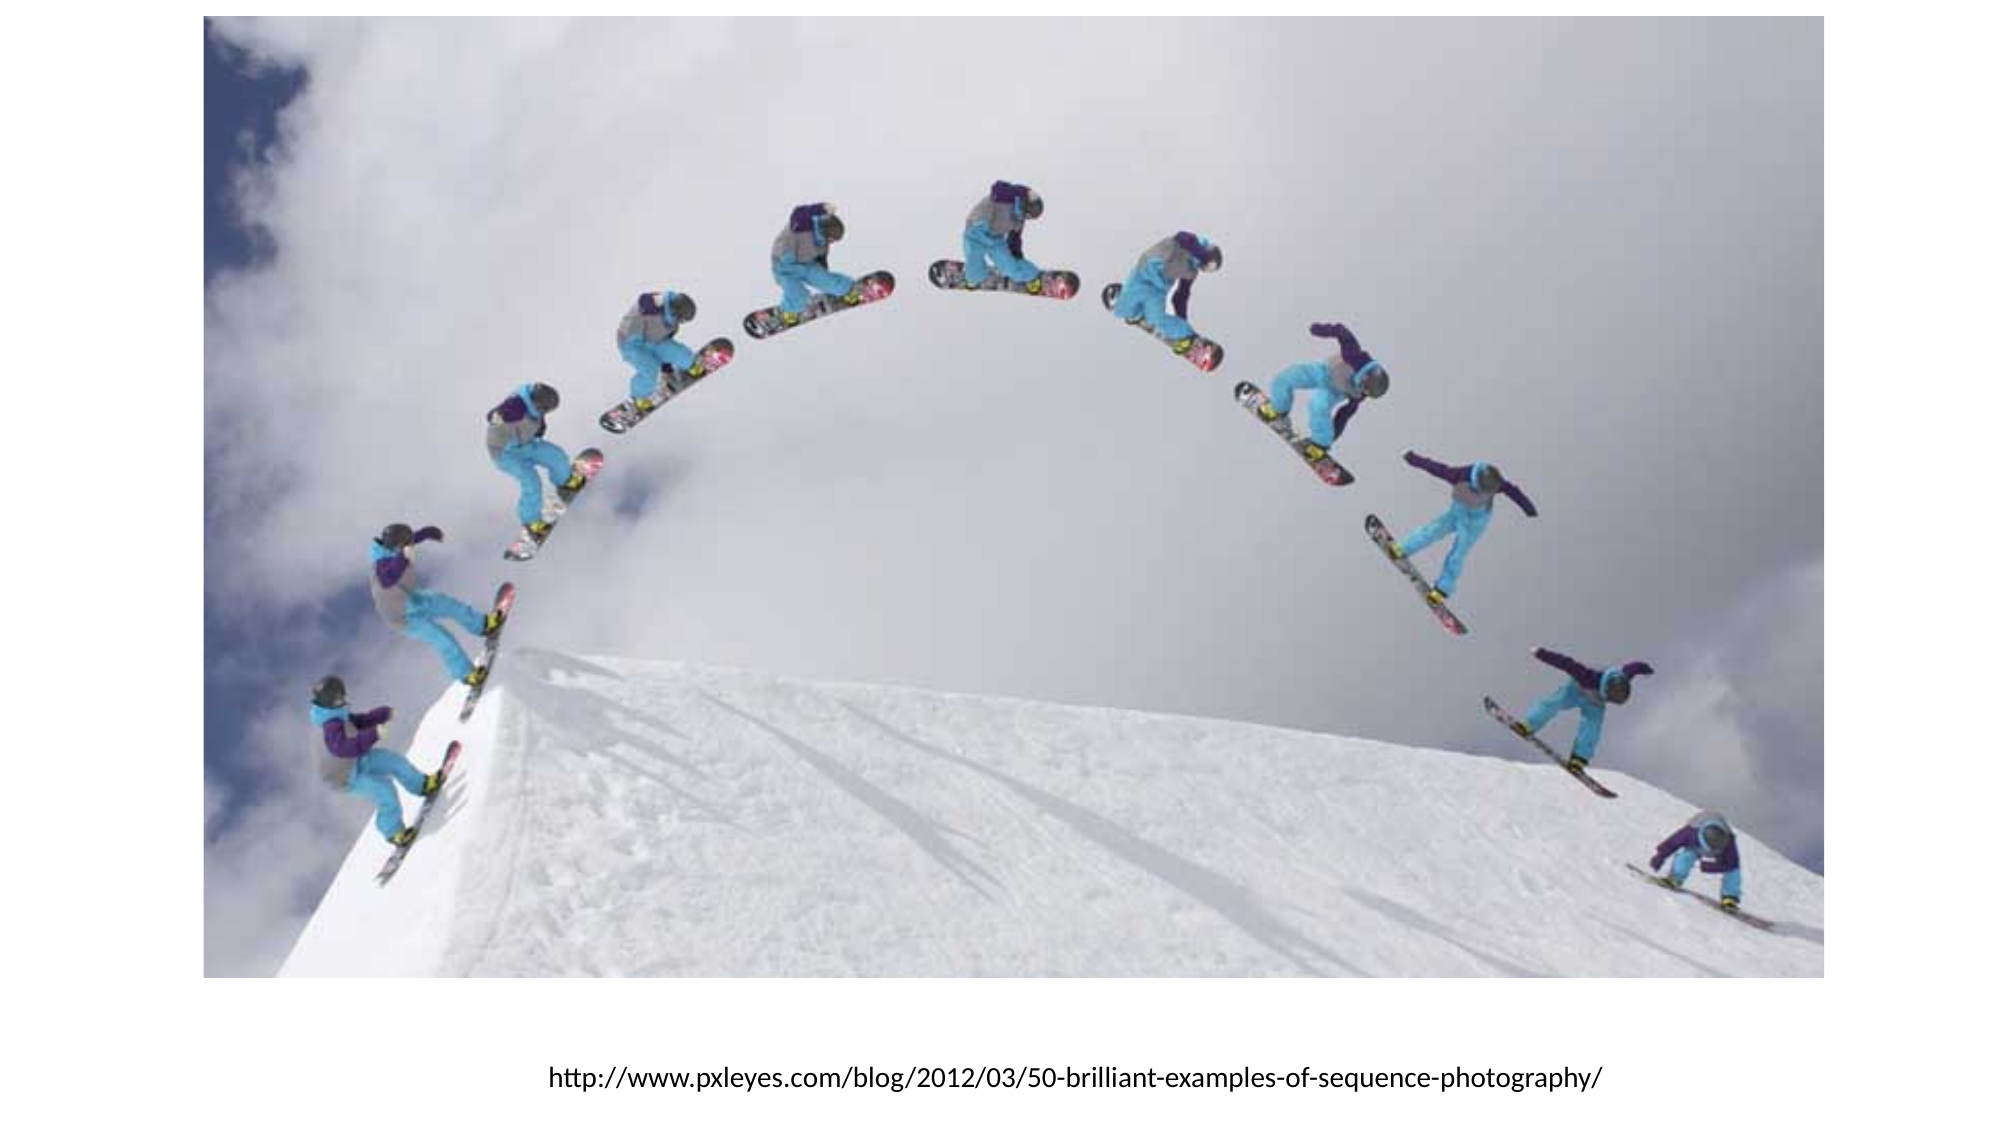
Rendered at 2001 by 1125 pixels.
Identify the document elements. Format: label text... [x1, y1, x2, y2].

text_box http://www.pxleyes.com/blog/2012/03/50-brilliant-examples-of-sequence-photography/ [533, 1050, 1704, 1101]
picture [203, 16, 1825, 978]
